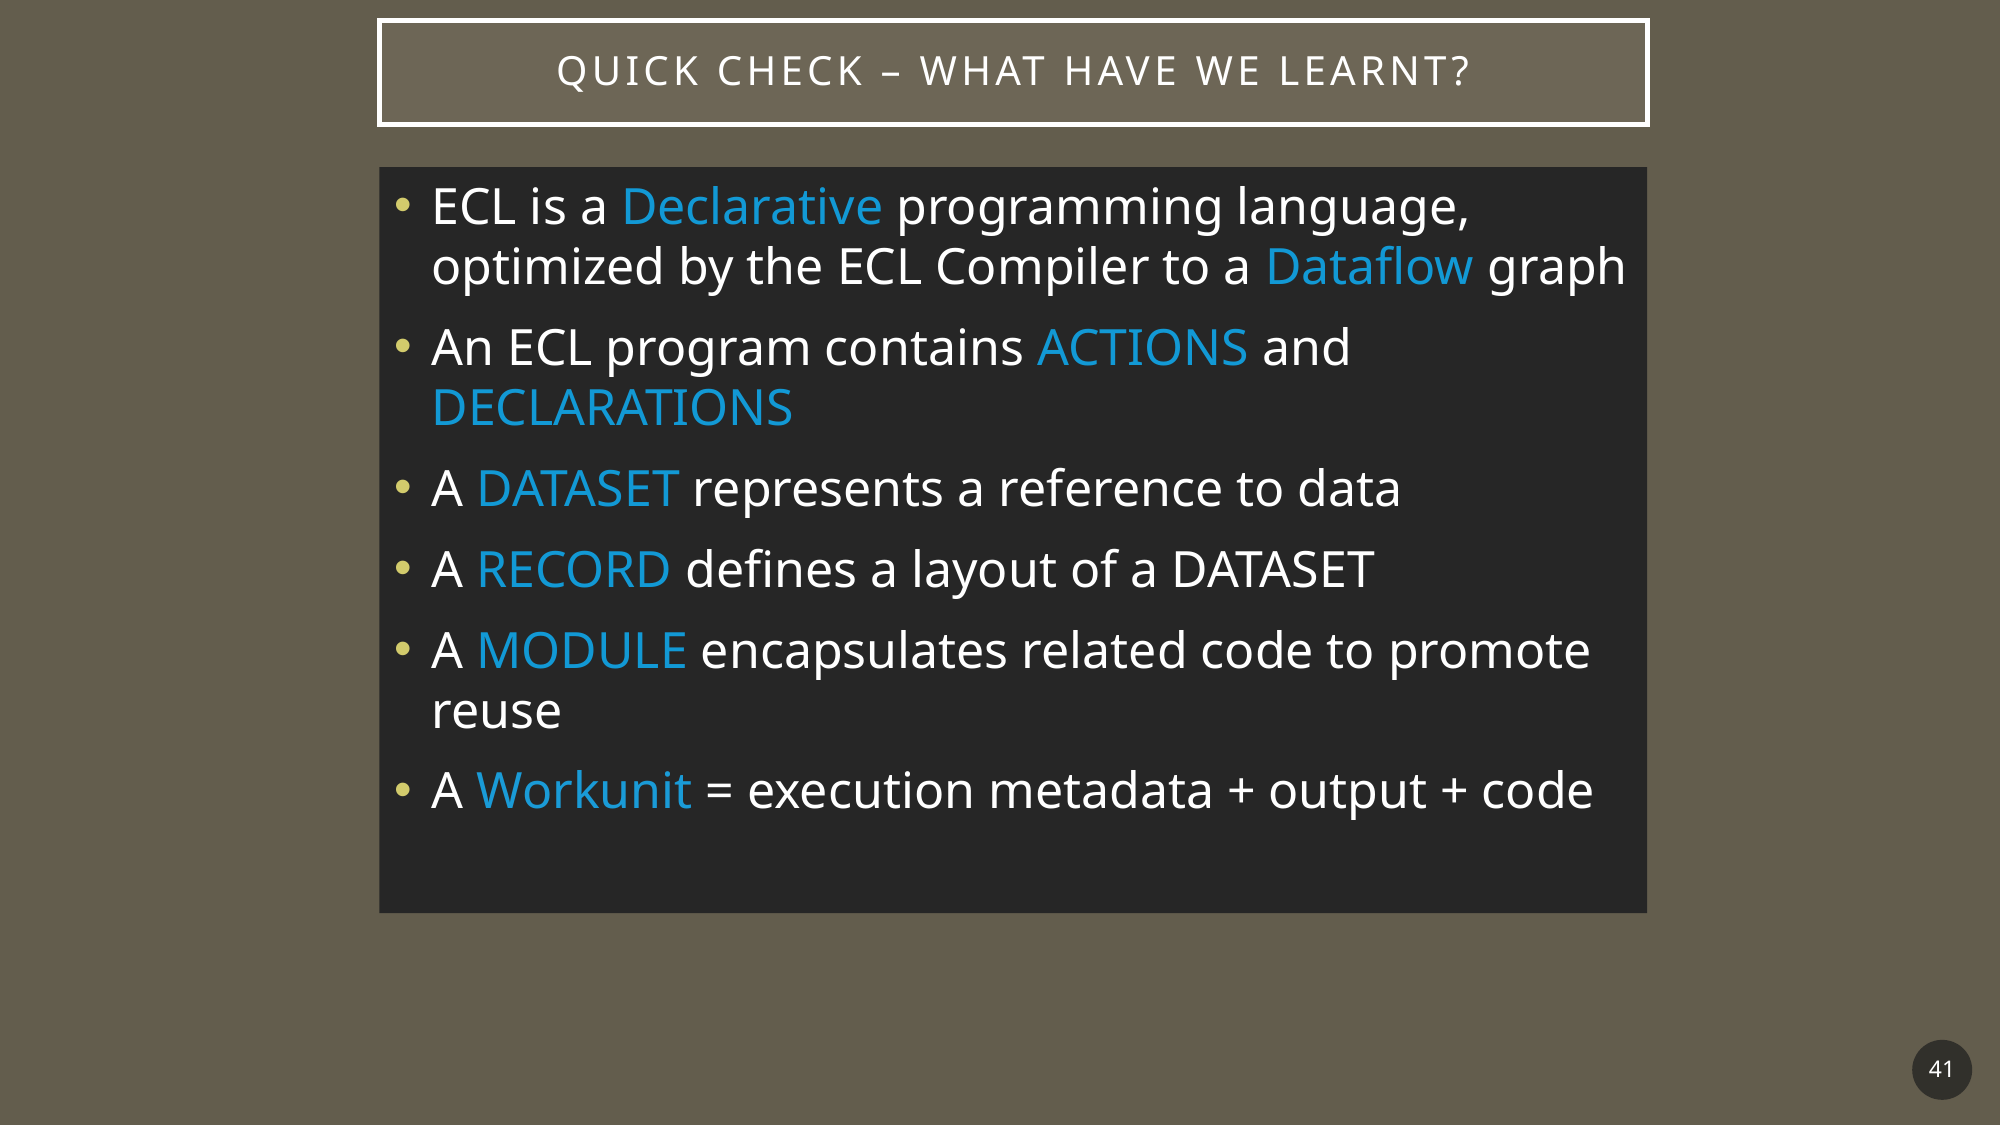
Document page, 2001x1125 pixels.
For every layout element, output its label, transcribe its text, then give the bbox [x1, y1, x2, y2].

list ECL is a Declarative programming language, optimized by the ECL Compiler to a Dataflow graph An ECL program contains ACTIONS and DECLARATIONS A DATASET represents a reference to data A RECORD defines a layout of a DATASET A MODULE encapsulates related code to promote reuse A Workunit = execution metadata + output + code [379, 167, 1648, 914]
title Quick check – what have we learnt? [377, 18, 1650, 127]
slide_number 41 [1912, 1039, 1973, 1100]
